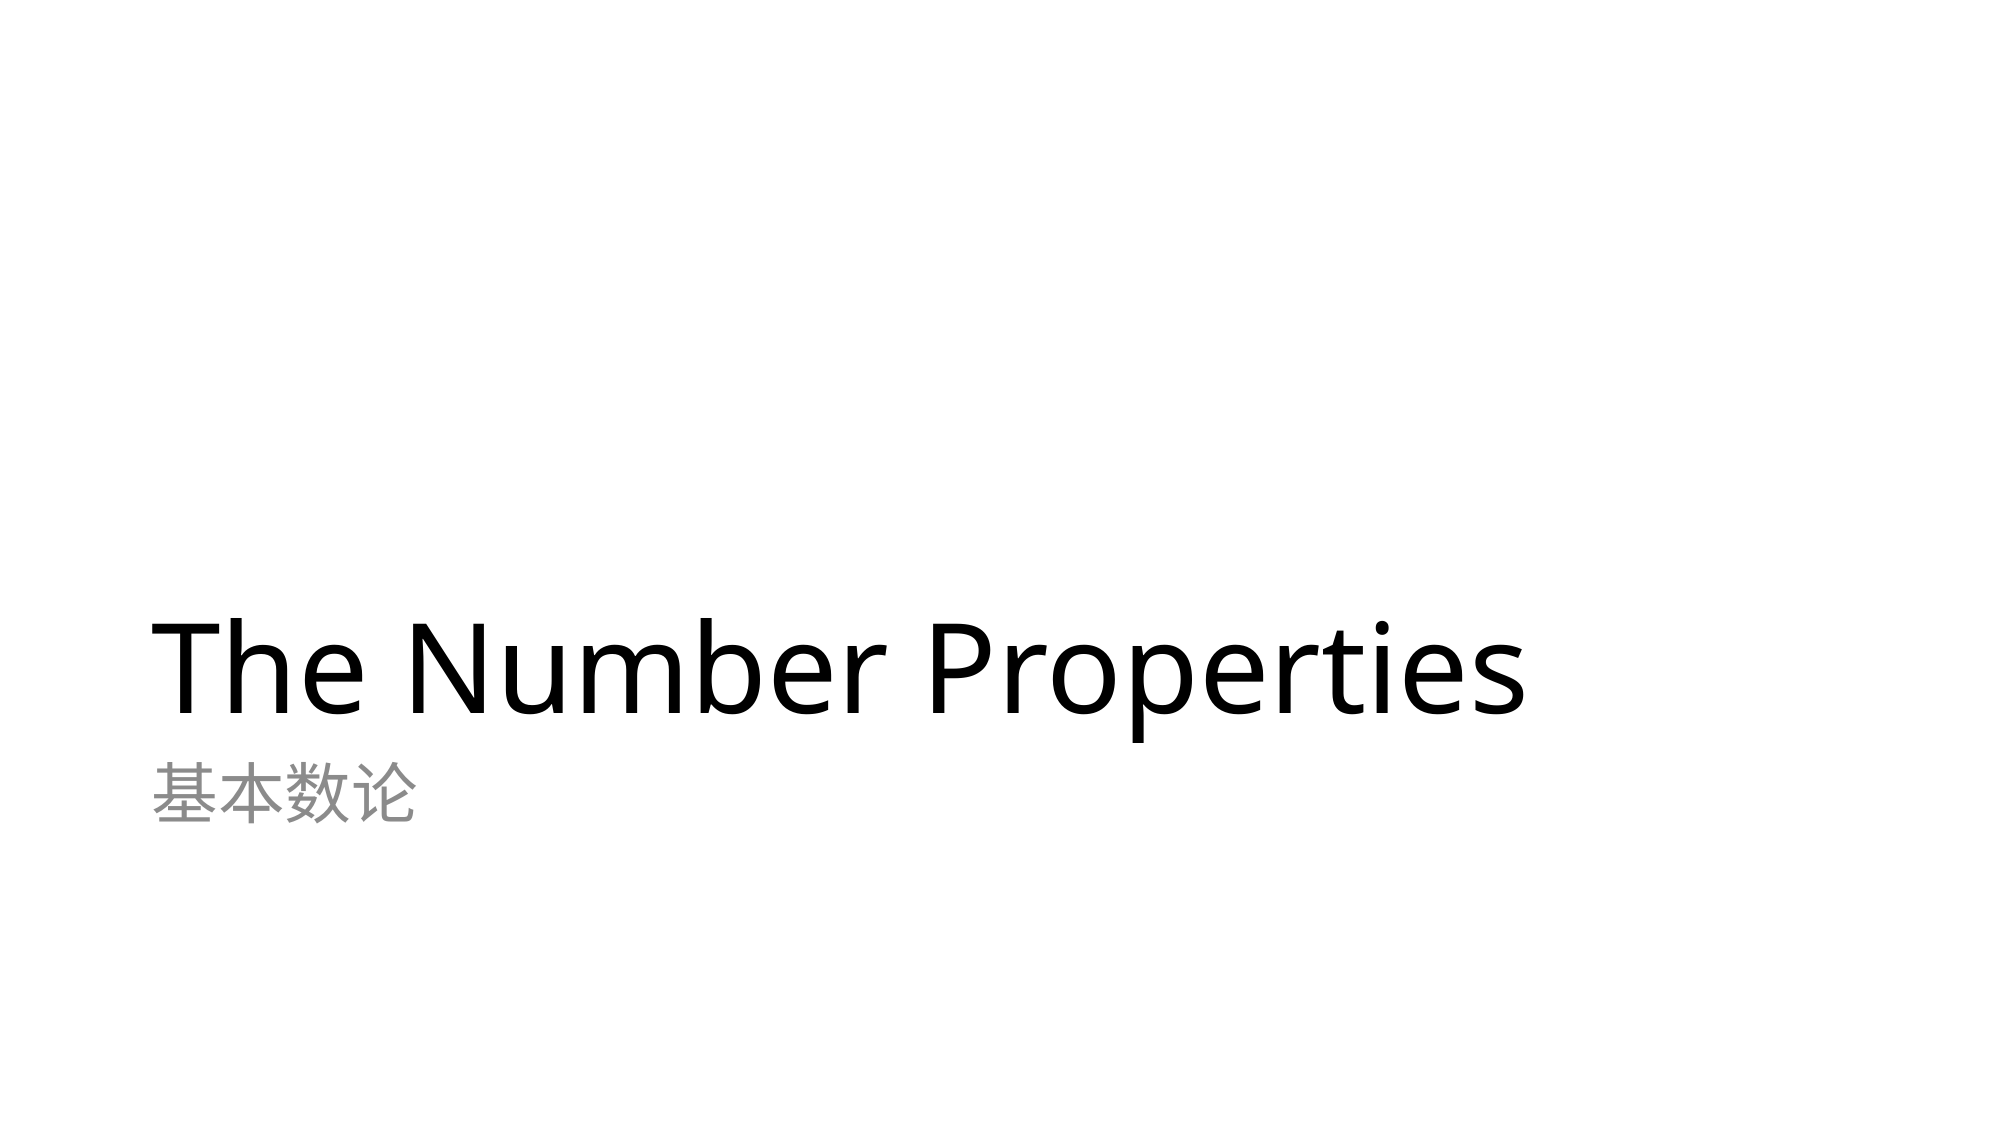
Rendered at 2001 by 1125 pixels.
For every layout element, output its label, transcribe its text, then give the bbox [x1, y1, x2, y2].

title The Number Properties [136, 280, 1862, 749]
list 基本数论 [136, 752, 1862, 999]
